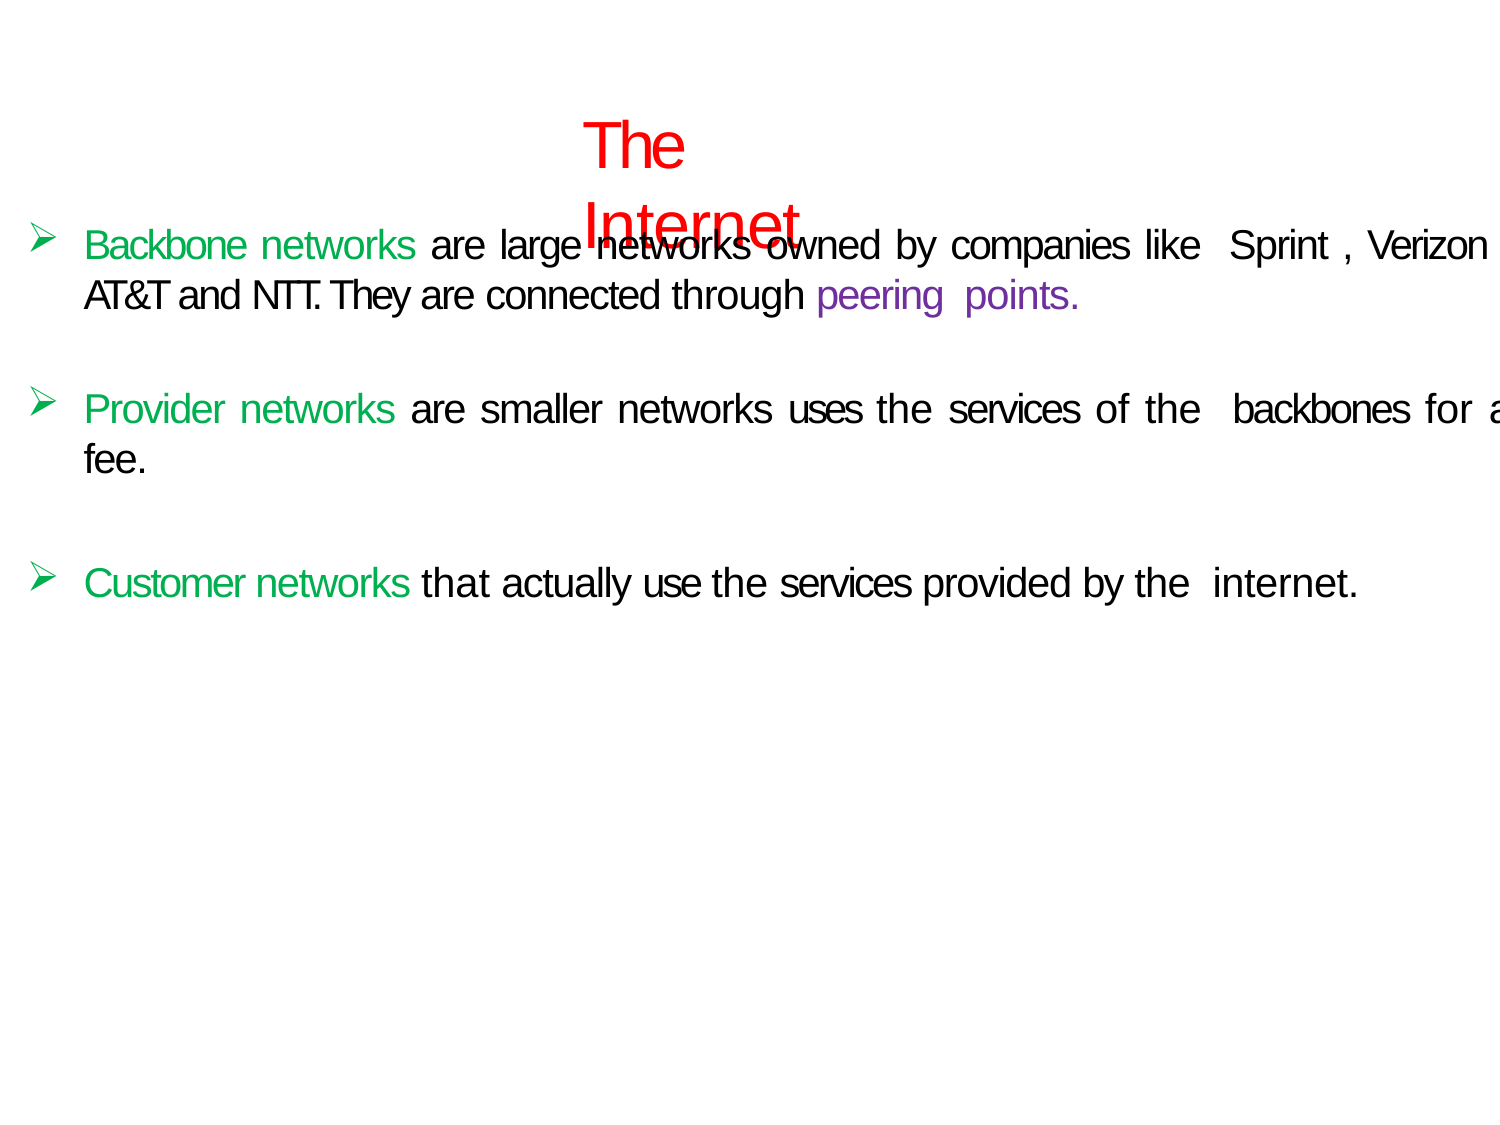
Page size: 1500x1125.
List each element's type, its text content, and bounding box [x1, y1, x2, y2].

title The Internet [580, 99, 920, 215]
text_box Backbone networks are large networks owned by companies like Sprint , Verizon , AT&T and NTT. They are connected through peering points. Provider networks are smaller networks uses the services of the backbones for a fee. Customer networks that actually use the services provided by the internet. [24, 215, 1500, 607]
